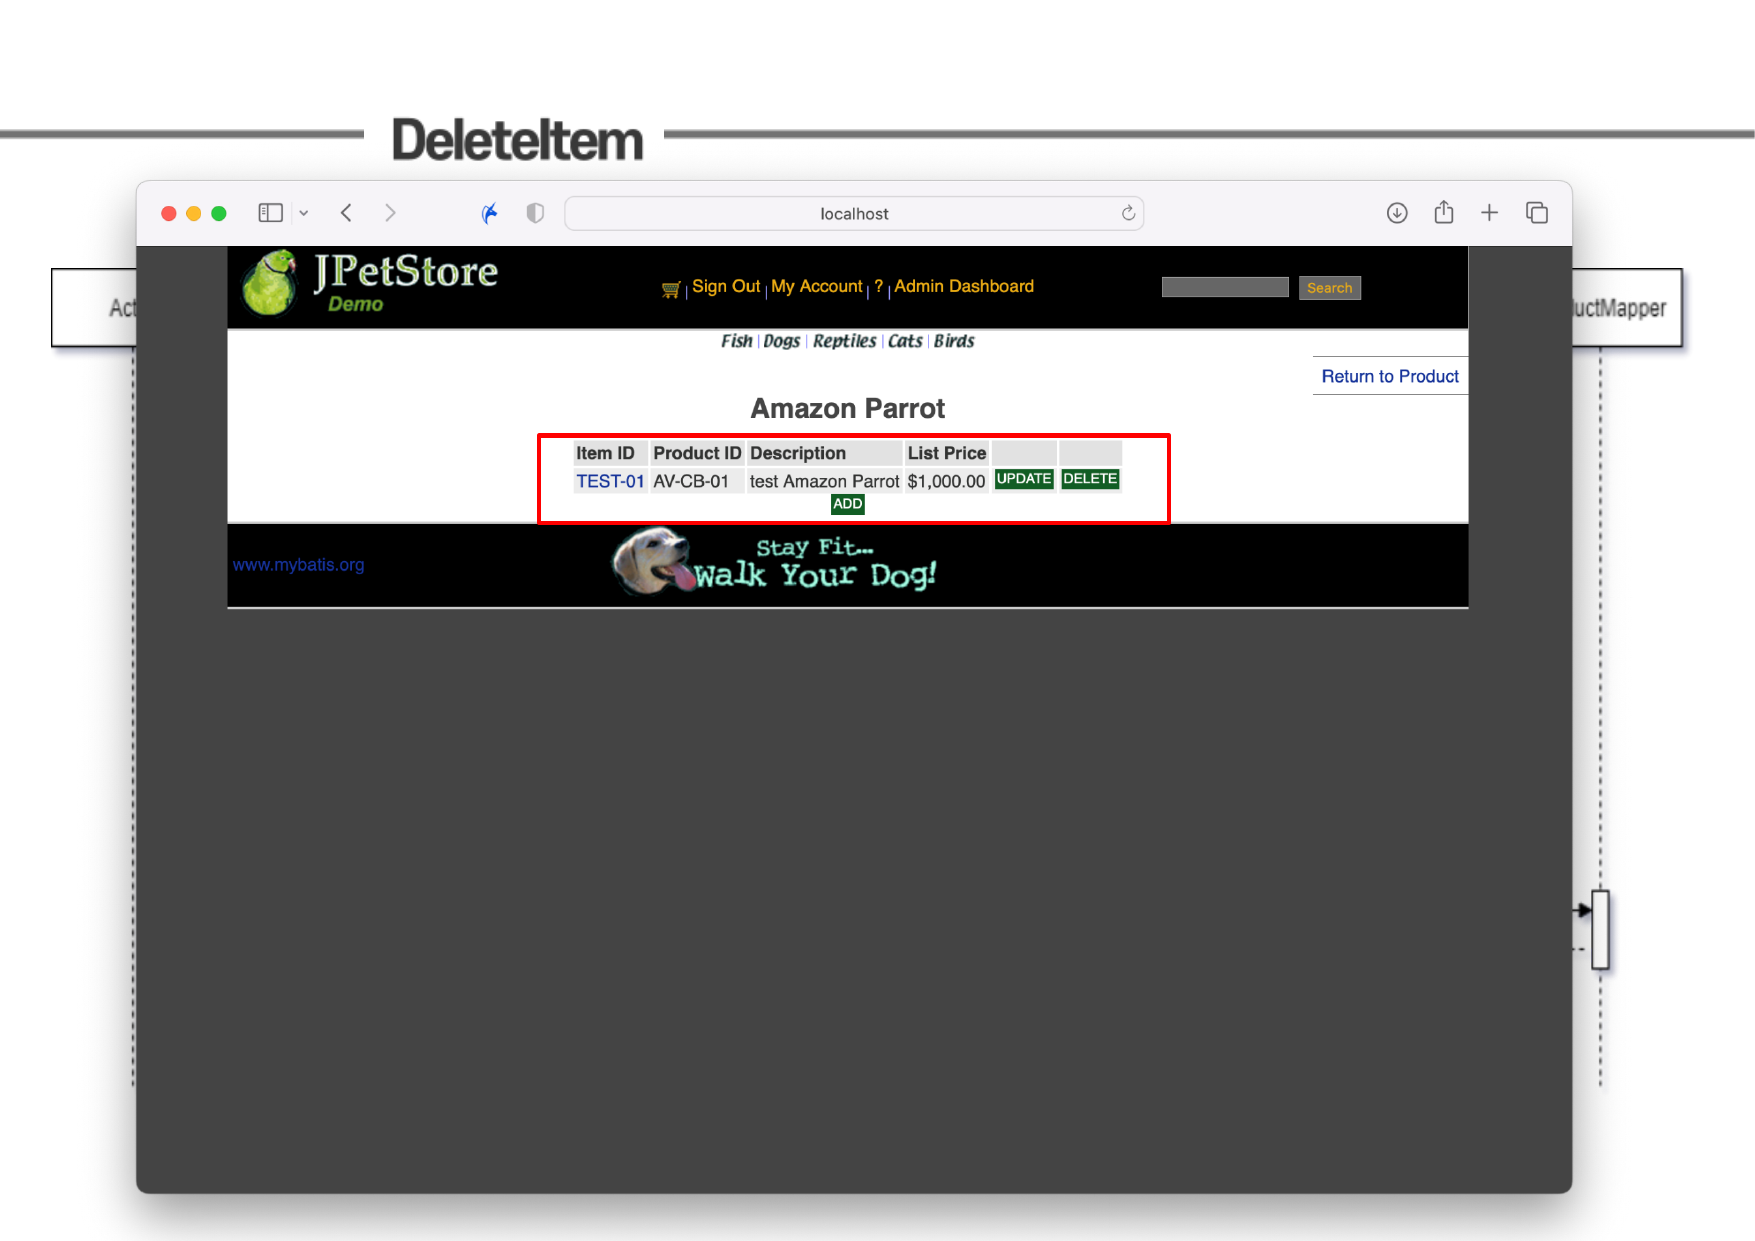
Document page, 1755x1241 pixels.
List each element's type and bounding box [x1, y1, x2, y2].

text_box [51, 268, 60, 1109]
text_box [663, 119, 1755, 150]
picture [383, 95, 666, 133]
text_box [66, 133, 1642, 1241]
text_box [0, 119, 364, 150]
text_box [1647, 268, 1701, 1109]
